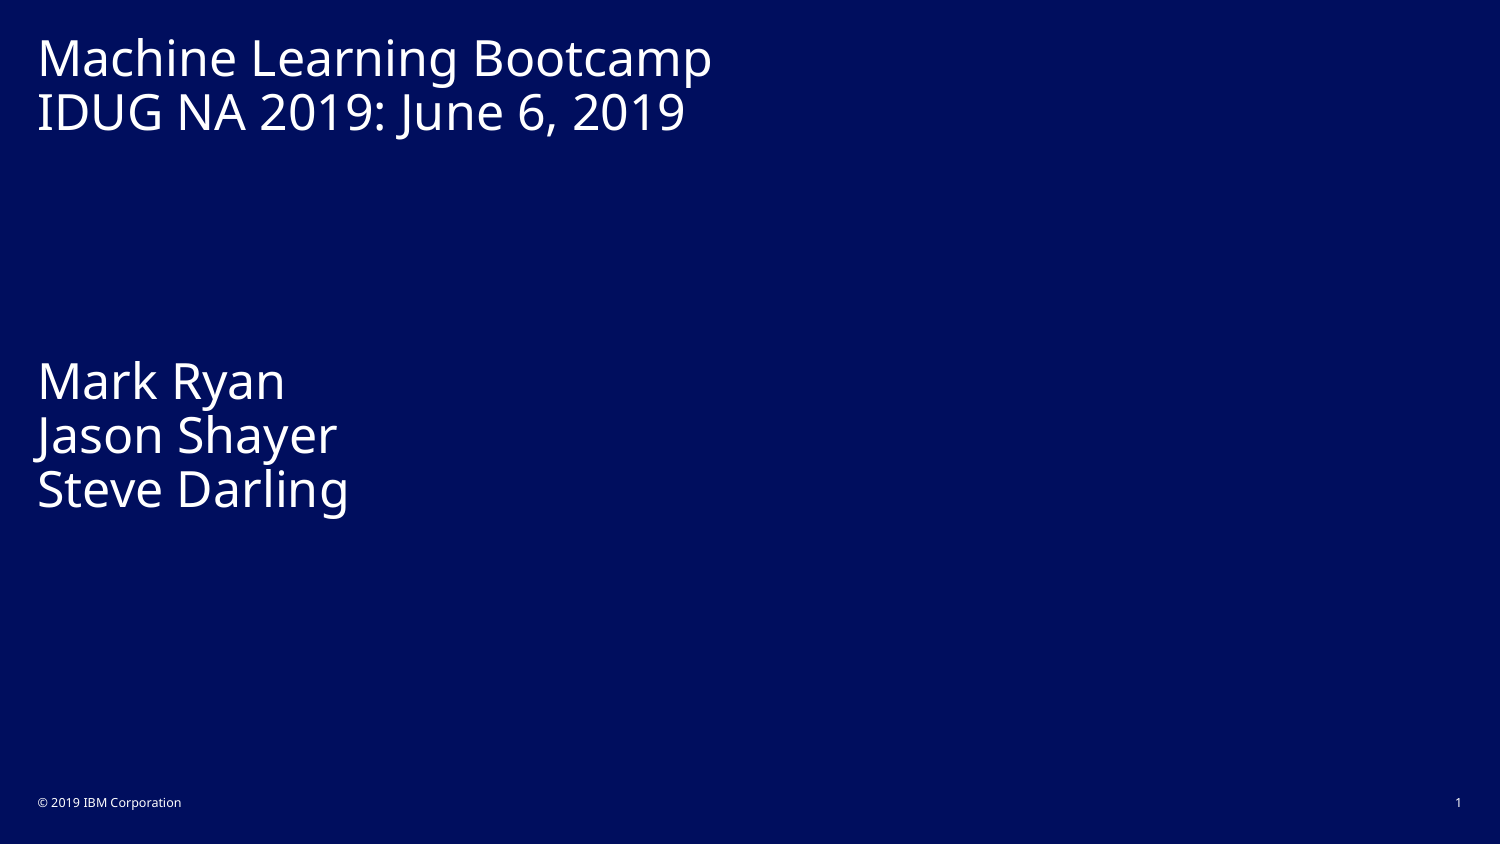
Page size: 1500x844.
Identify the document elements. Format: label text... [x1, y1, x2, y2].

footer © 2019 IBM Corporation [37, 791, 1088, 815]
slide_number 1 [1125, 791, 1463, 815]
title Machine Learning Bootcamp IDUG NA 2019: June 6, 2019 Mark Ryan Jason Shayer Steve Darling [37, 33, 833, 96]
